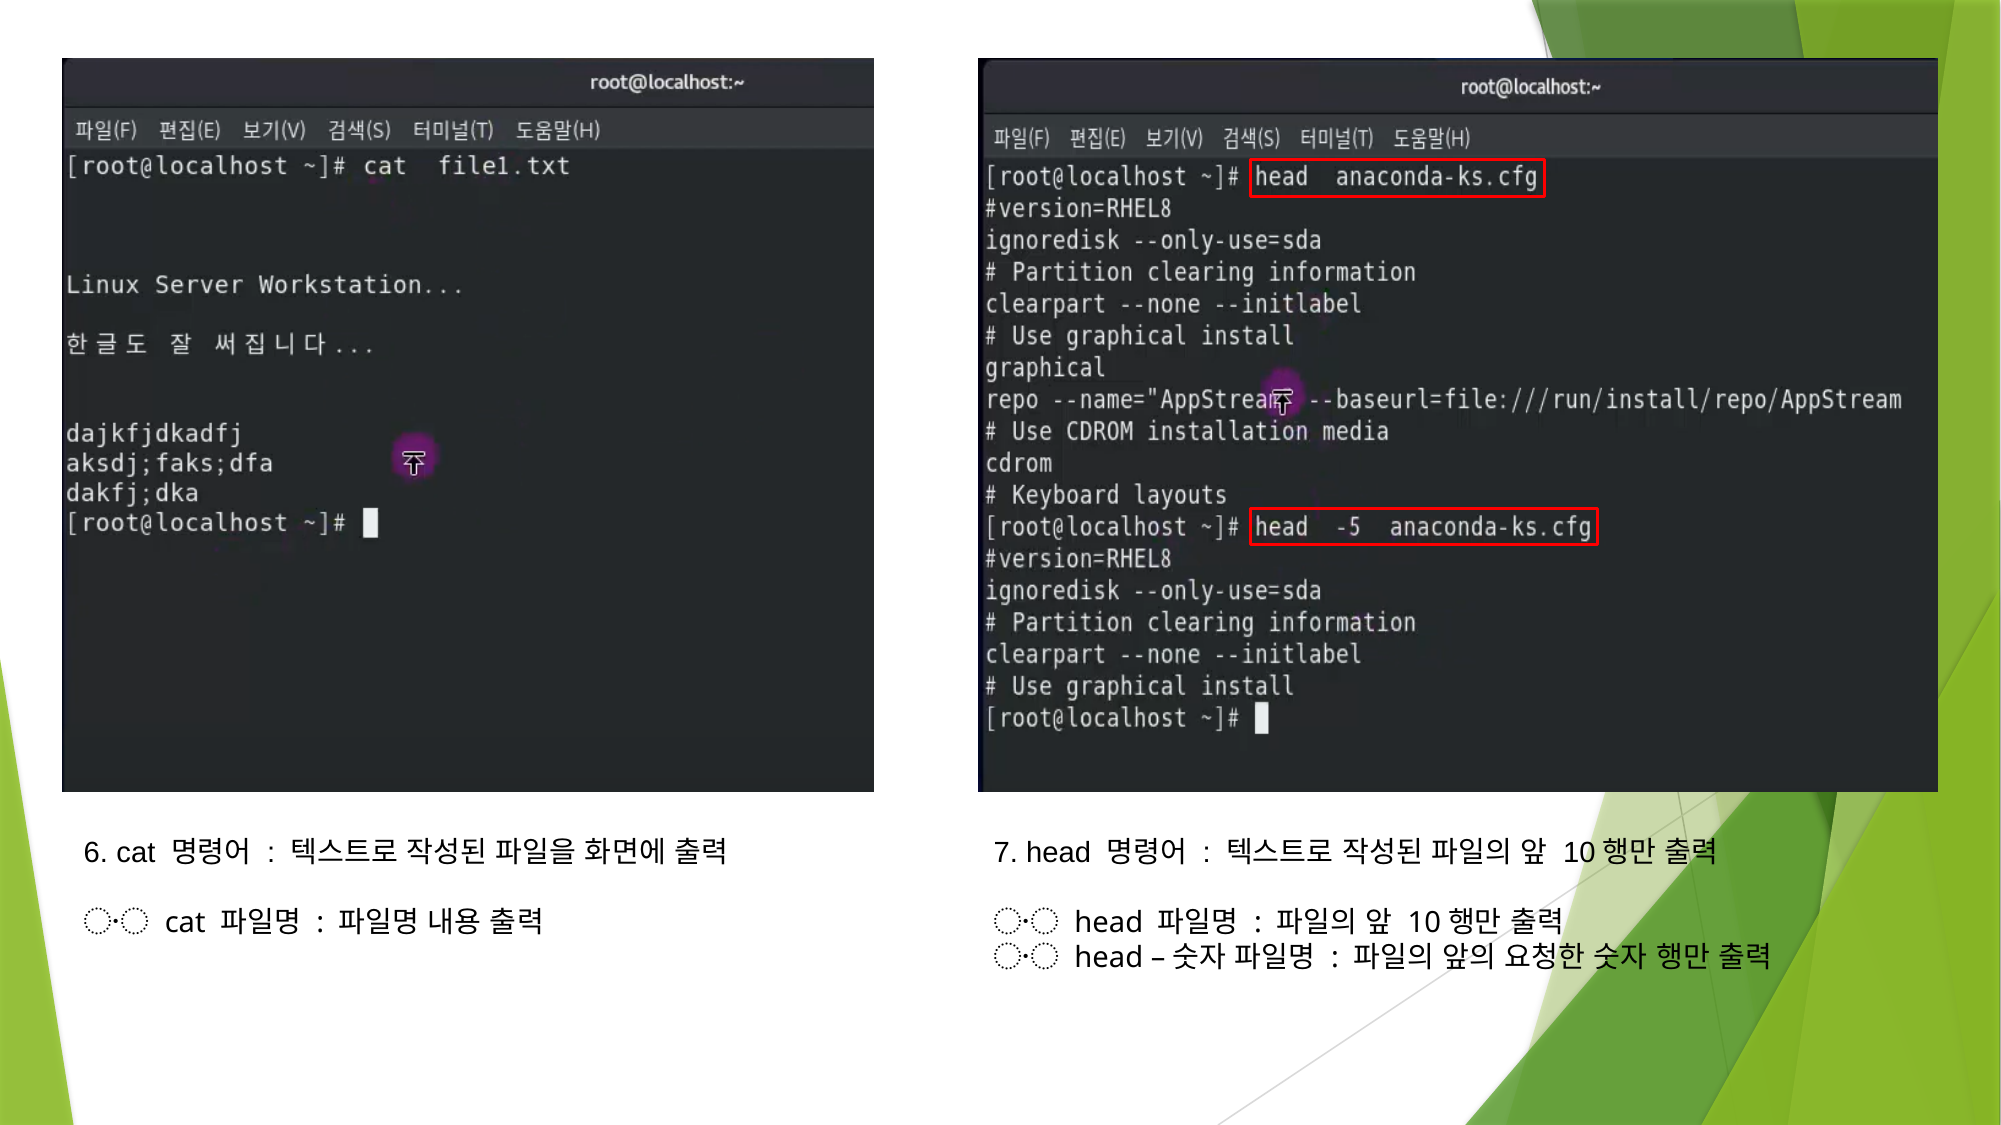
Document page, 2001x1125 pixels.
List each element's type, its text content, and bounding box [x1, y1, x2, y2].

text_box 6. cat 명령어 : 텍스트로 작성된 파일을 화면에 출력 〮 cat 파일명 : 파일명 내용 출력 [68, 825, 859, 946]
picture [61, 57, 875, 792]
picture [978, 57, 1938, 792]
text_box 7. head 명령어 : 텍스트로 작성된 파일의 앞 10행만 출력 〮 head 파일명 : 파일의 앞 10행만 출력 〮 head –숫자 파일명 : 파일의 앞의 요청한 숫자 행만 출력 [978, 825, 1931, 981]
